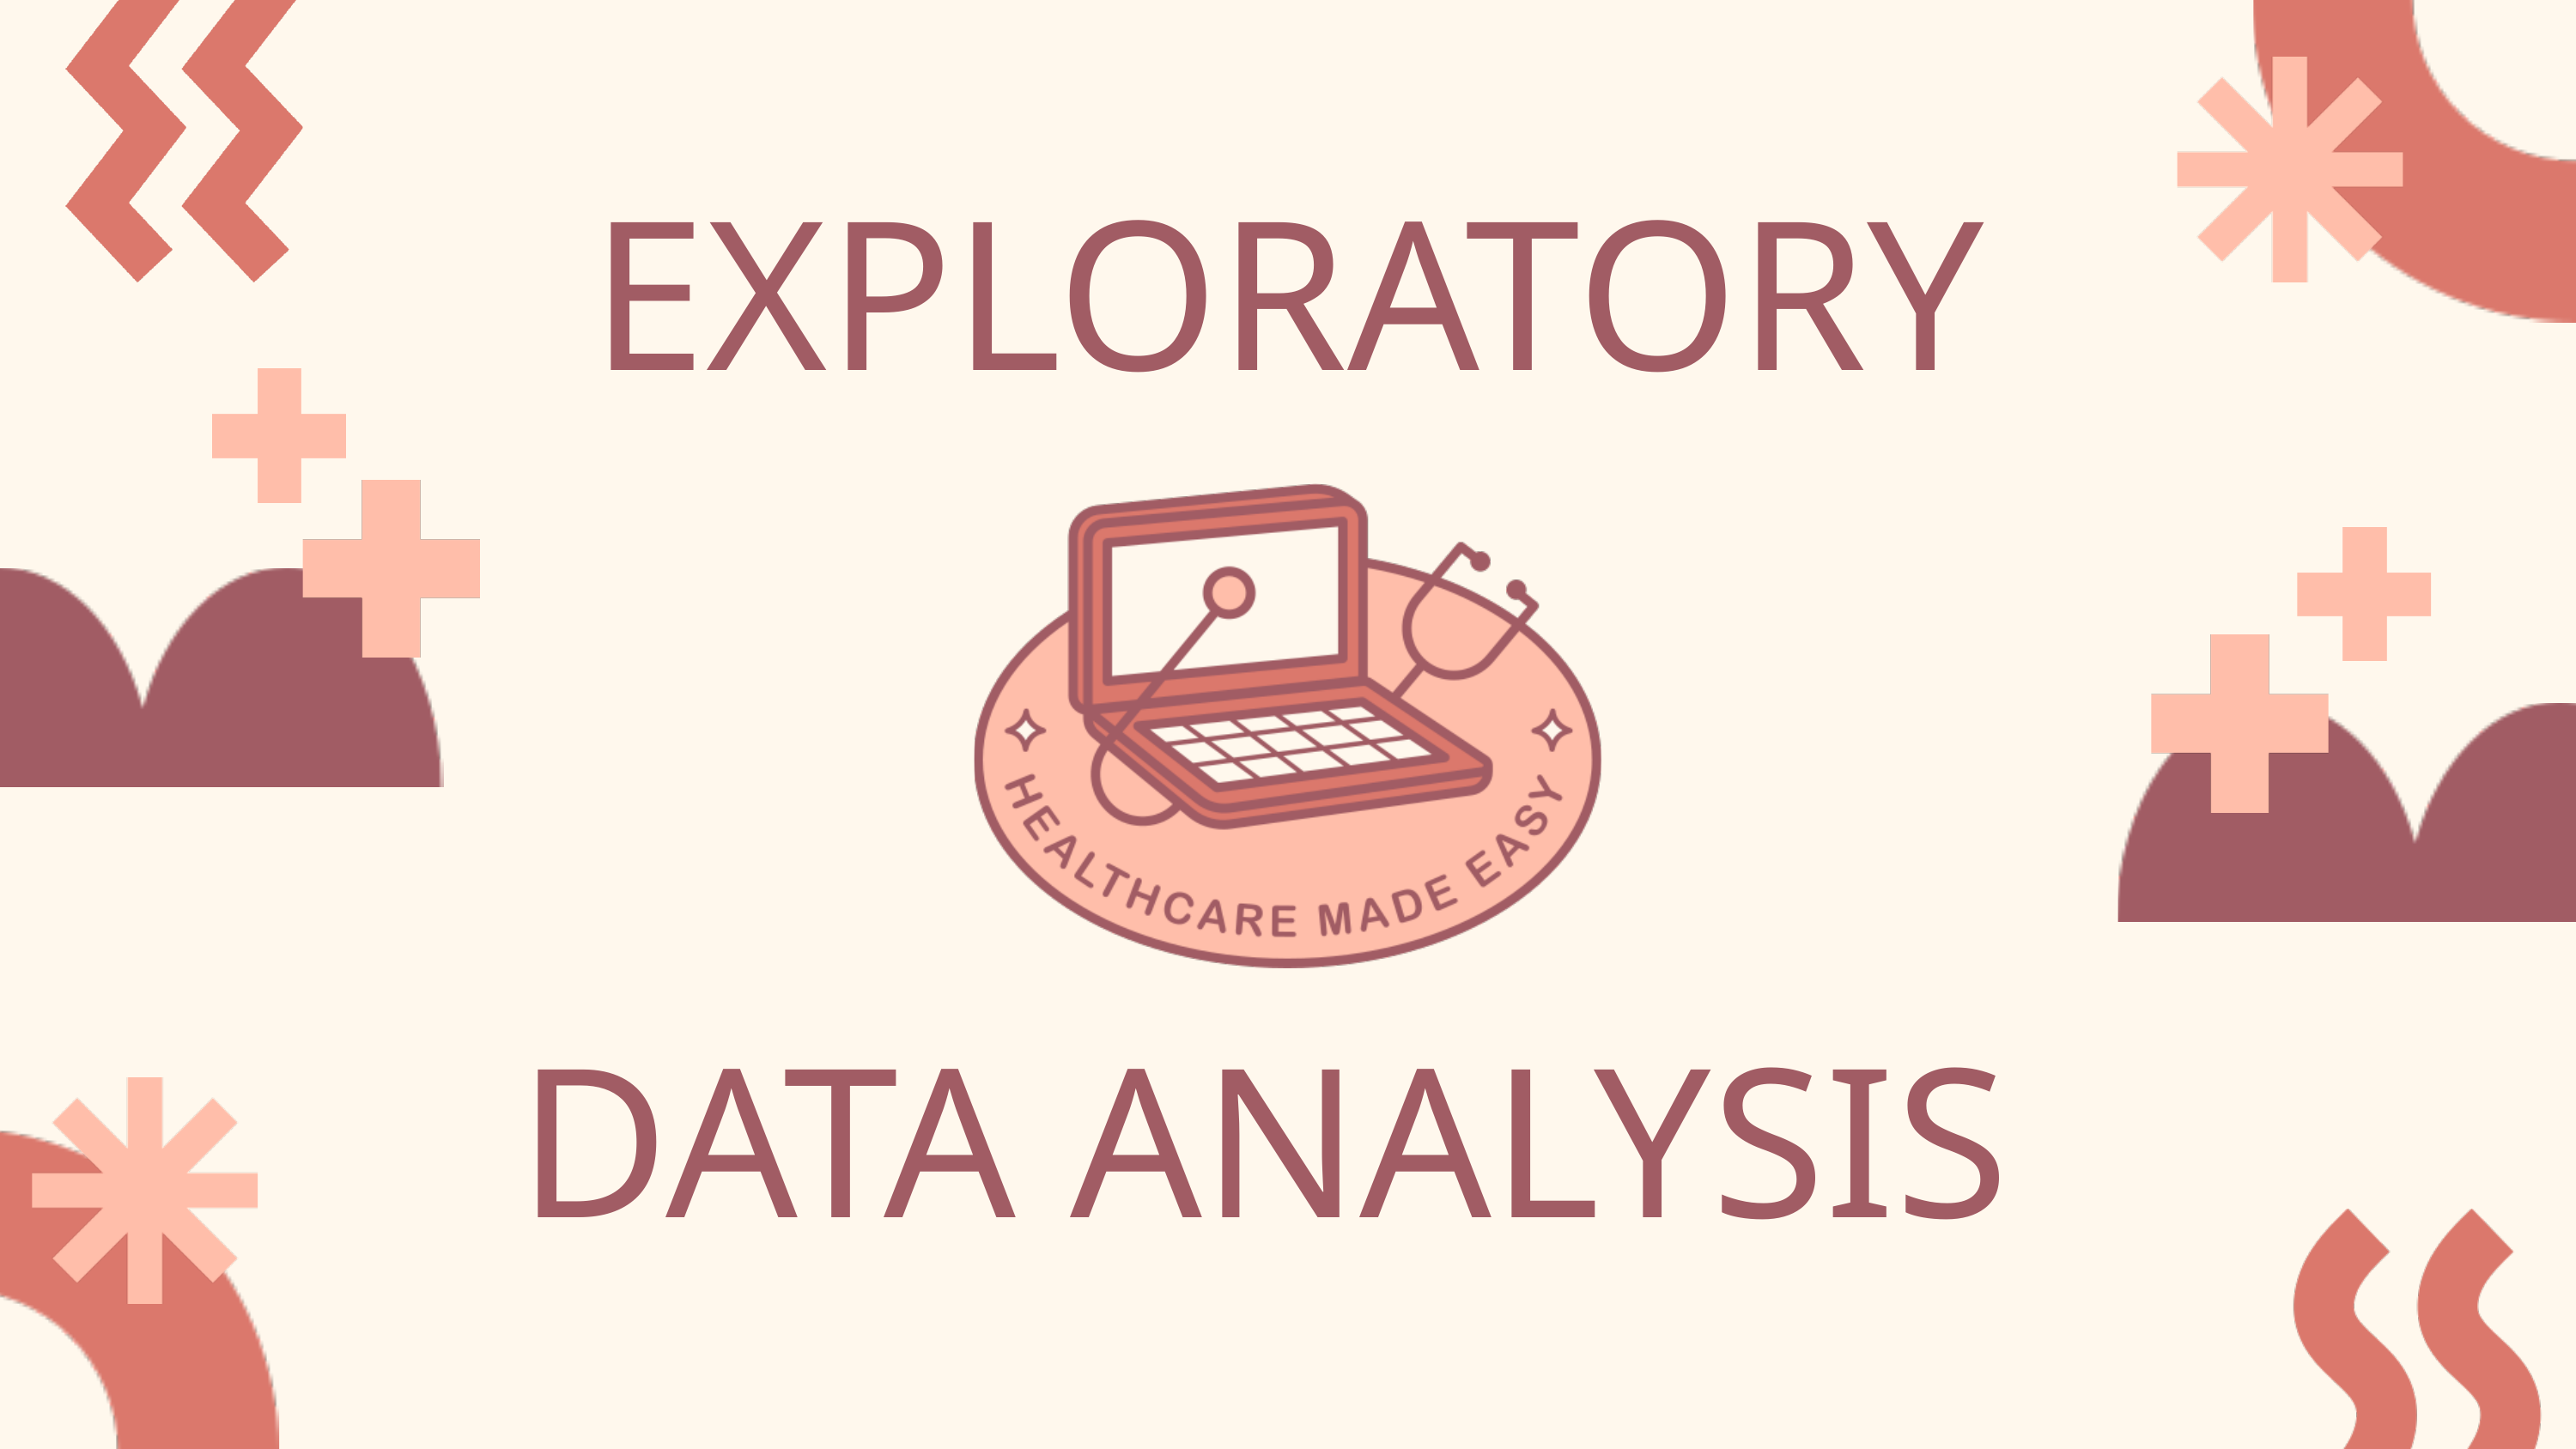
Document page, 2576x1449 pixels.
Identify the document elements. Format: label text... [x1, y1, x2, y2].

text_box [2117, 703, 2576, 922]
text_box DATA ANALYSIS [479, 969, 2048, 1259]
text_box [65, 0, 181, 283]
text_box [2177, 57, 2403, 282]
text_box EXPLORATORY [504, 122, 2072, 412]
text_box [2151, 634, 2329, 813]
text_box [181, 0, 303, 283]
text_box [2290, 1209, 2544, 1449]
text_box [32, 1077, 258, 1304]
text_box [302, 480, 480, 658]
text_box [2253, 0, 2576, 323]
text_box [212, 368, 346, 503]
text_box [974, 483, 1602, 969]
text_box [2297, 527, 2432, 661]
text_box [0, 568, 444, 787]
text_box [0, 1130, 280, 1449]
